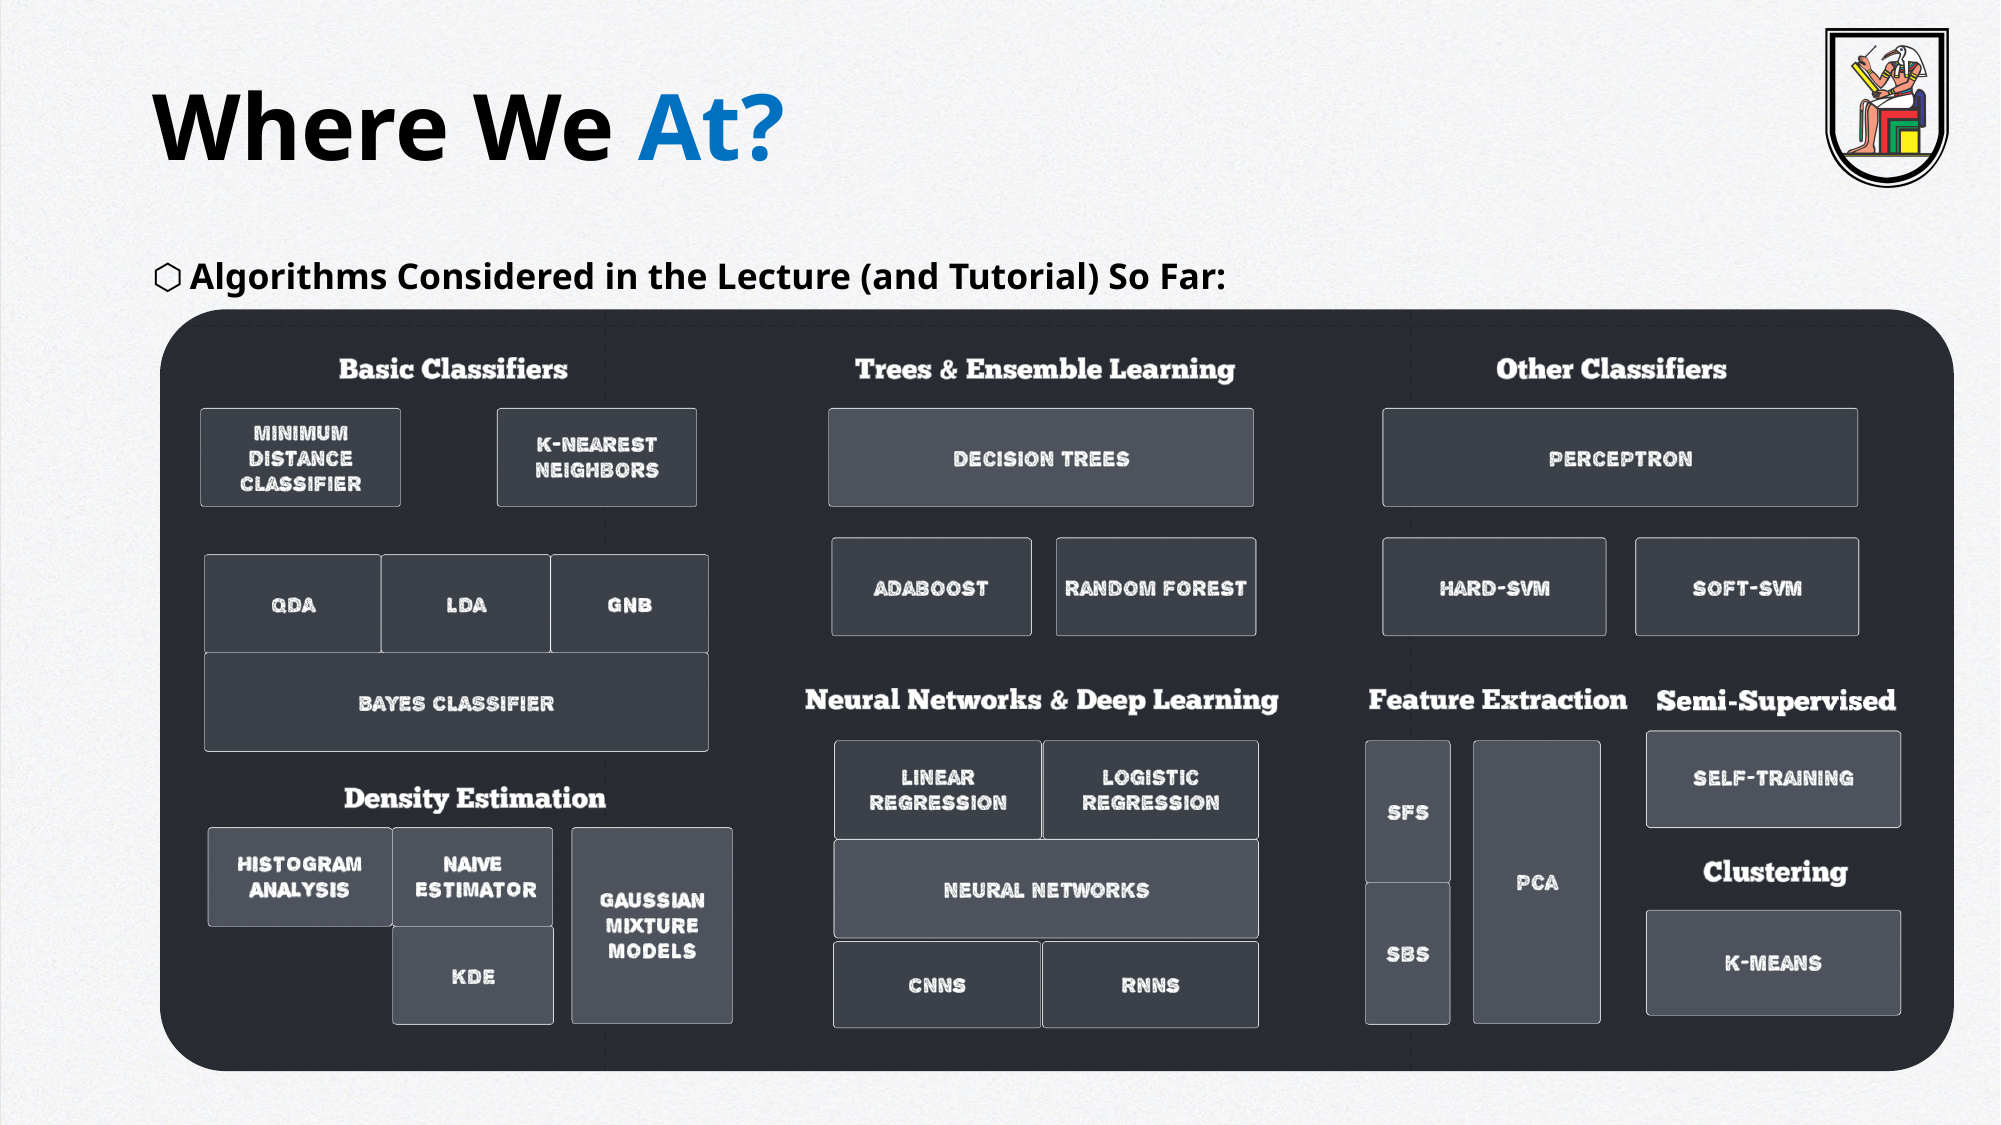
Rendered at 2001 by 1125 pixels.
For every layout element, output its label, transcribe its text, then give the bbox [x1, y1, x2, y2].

title Where We At? [137, 22, 1863, 204]
list Algorithms Considered in the Lecture (and Tutorial) So Far: [137, 204, 1954, 1041]
picture [0, 0, 2001, 1125]
